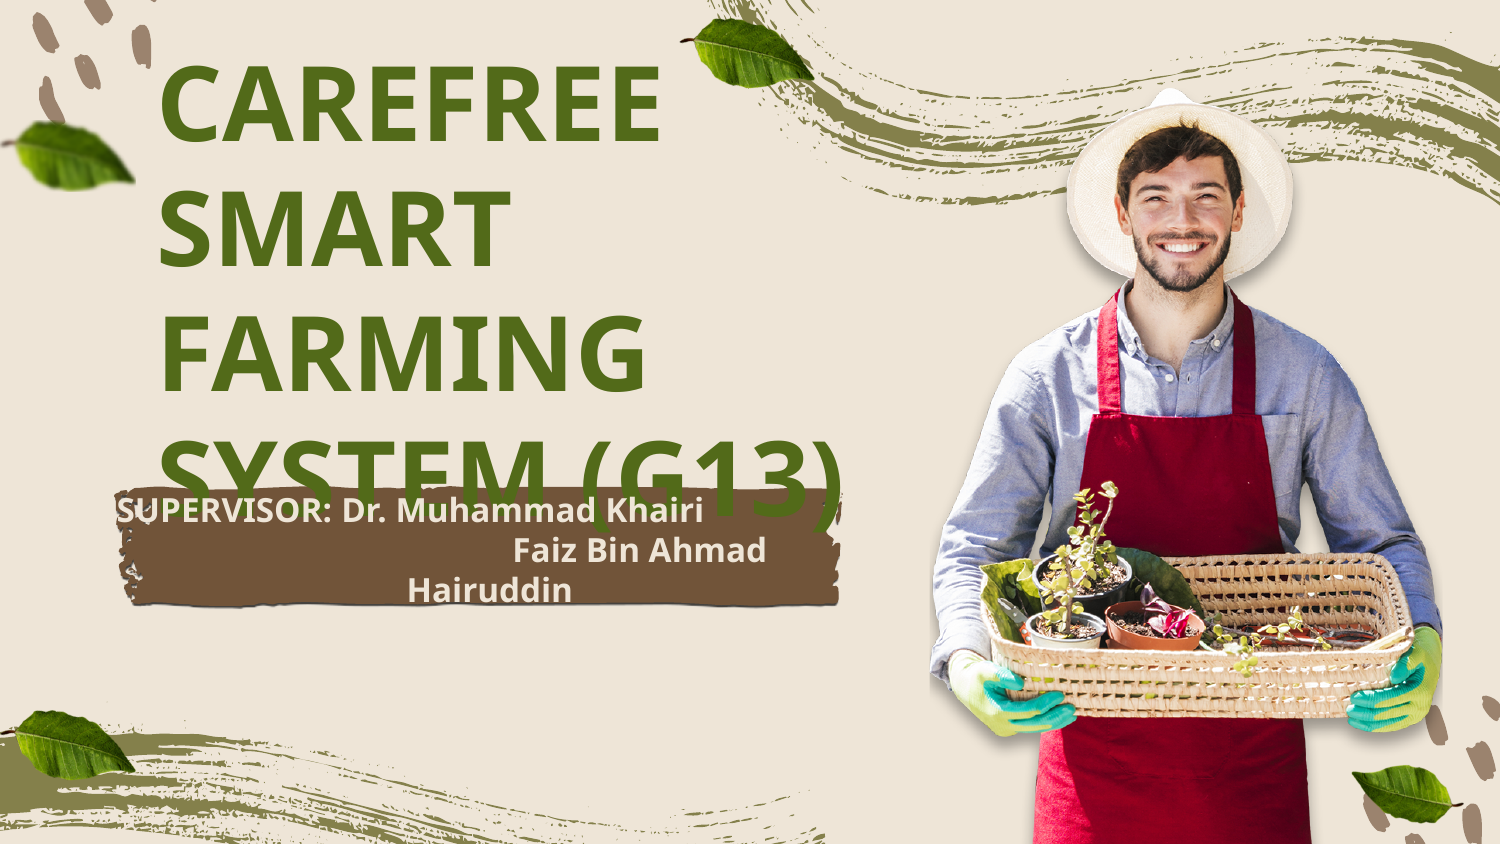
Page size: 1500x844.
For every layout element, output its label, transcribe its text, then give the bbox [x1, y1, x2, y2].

picture [929, 88, 1464, 844]
subtitle SUPERVISOR: Dr. Muhammad Khairi Faiz Bin Ahmad Hairuddin [67, 517, 838, 582]
text_box [124, 582, 839, 607]
picture [679, 16, 816, 89]
picture [0, 708, 136, 781]
text_box [835, 501, 842, 523]
text_box [114, 487, 843, 517]
title CAREFREE SMART FARMING SYSTEM (G13) [141, 88, 927, 487]
picture [0, 119, 136, 192]
